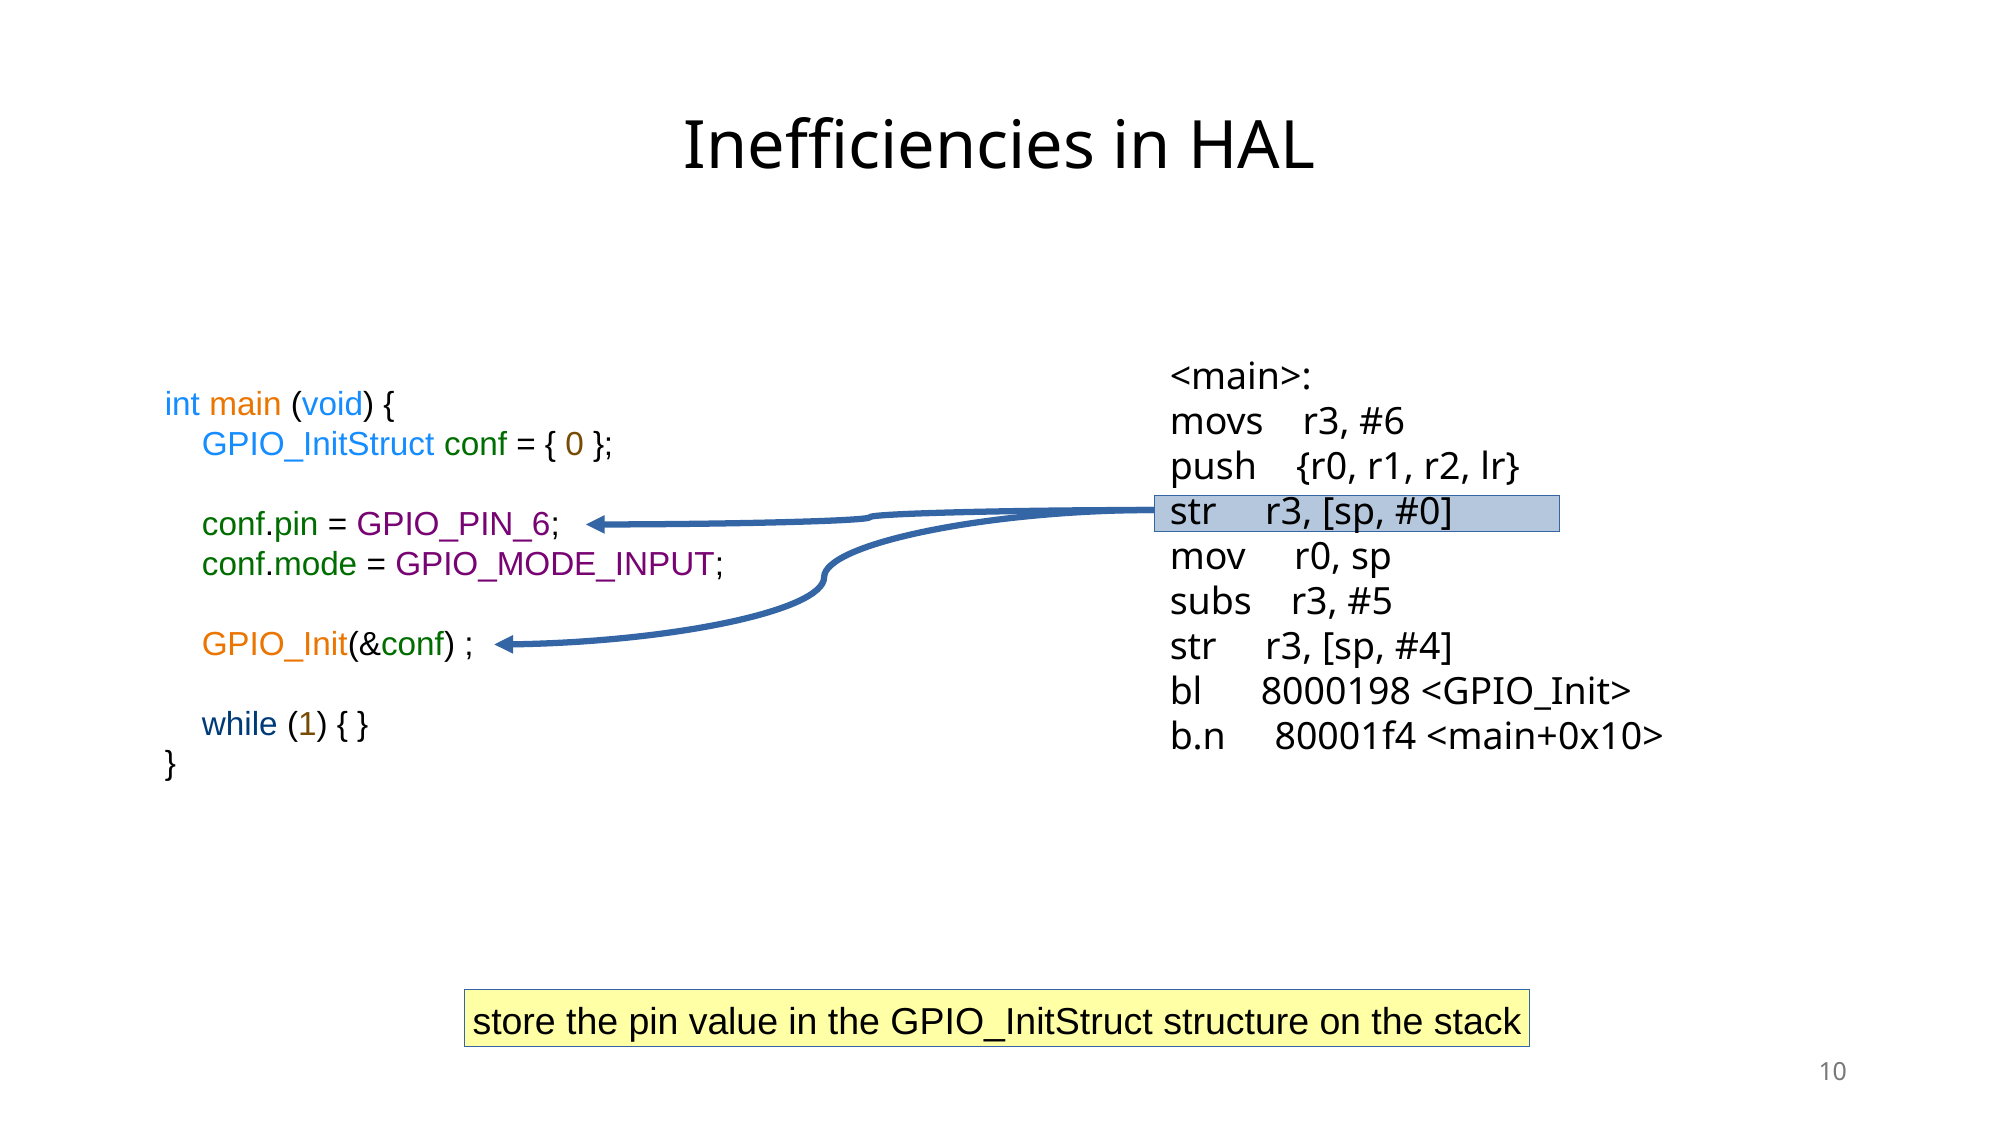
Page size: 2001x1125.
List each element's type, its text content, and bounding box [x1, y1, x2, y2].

slide_number 10 [1412, 1042, 1862, 1102]
text_box Inefficiencies in HAL [317, 103, 1683, 270]
text_box [494, 509, 1154, 651]
text_box store the pin value in the GPIO_InitStruct structure on the stack [457, 989, 1542, 1050]
text_box [585, 510, 1101, 531]
text_box int main (void) { GPIO_InitStruct conf = { 0 }; conf.pin = GPIO_PIN_6; conf.mode = GPIO_MODE_INPUT; GPIO_Init(&conf) ; while (1) { } } [150, 375, 937, 787]
text_box <main>: movs r3, #6 push {r0, r1, r2, lr} str r3, [sp, #0] mov r0, sp subs r3, #5 str r3, [sp, #4] bl 8000198 <GPIO_Init> b.n 80001f4 <main+0x10> [1155, 344, 1867, 850]
